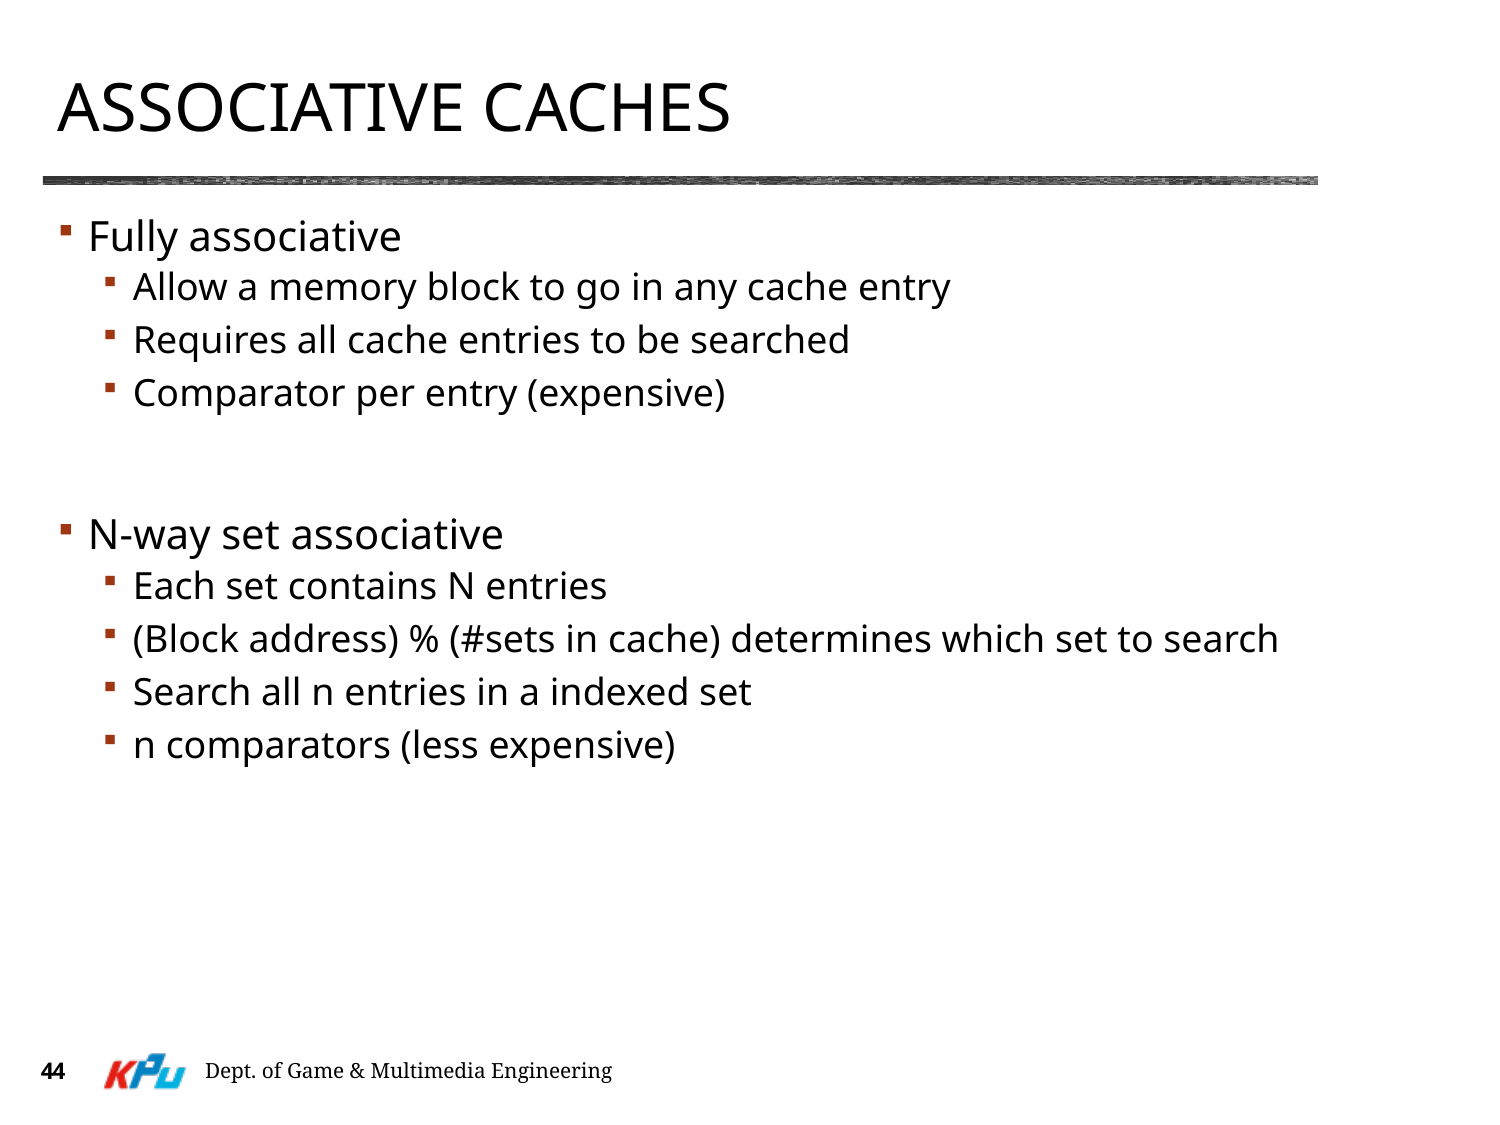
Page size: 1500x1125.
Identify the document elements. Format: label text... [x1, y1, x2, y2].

picture [92, 1030, 191, 1120]
list Fully associative Allow a memory block to go in any cache entry Requires all cache entries to be searched Comparator per entry (expensive) N-way set associative Each set contains N entries (Block address) % (#sets in cache) determines which set to search Search all n entries in a indexed set n comparators (less expensive) [42, 207, 1458, 1013]
footer Dept. of Game & Multimedia Engineering [190, 1042, 879, 1103]
title Associative Caches [42, 39, 1458, 182]
slide_number 44 [13, 1042, 93, 1103]
